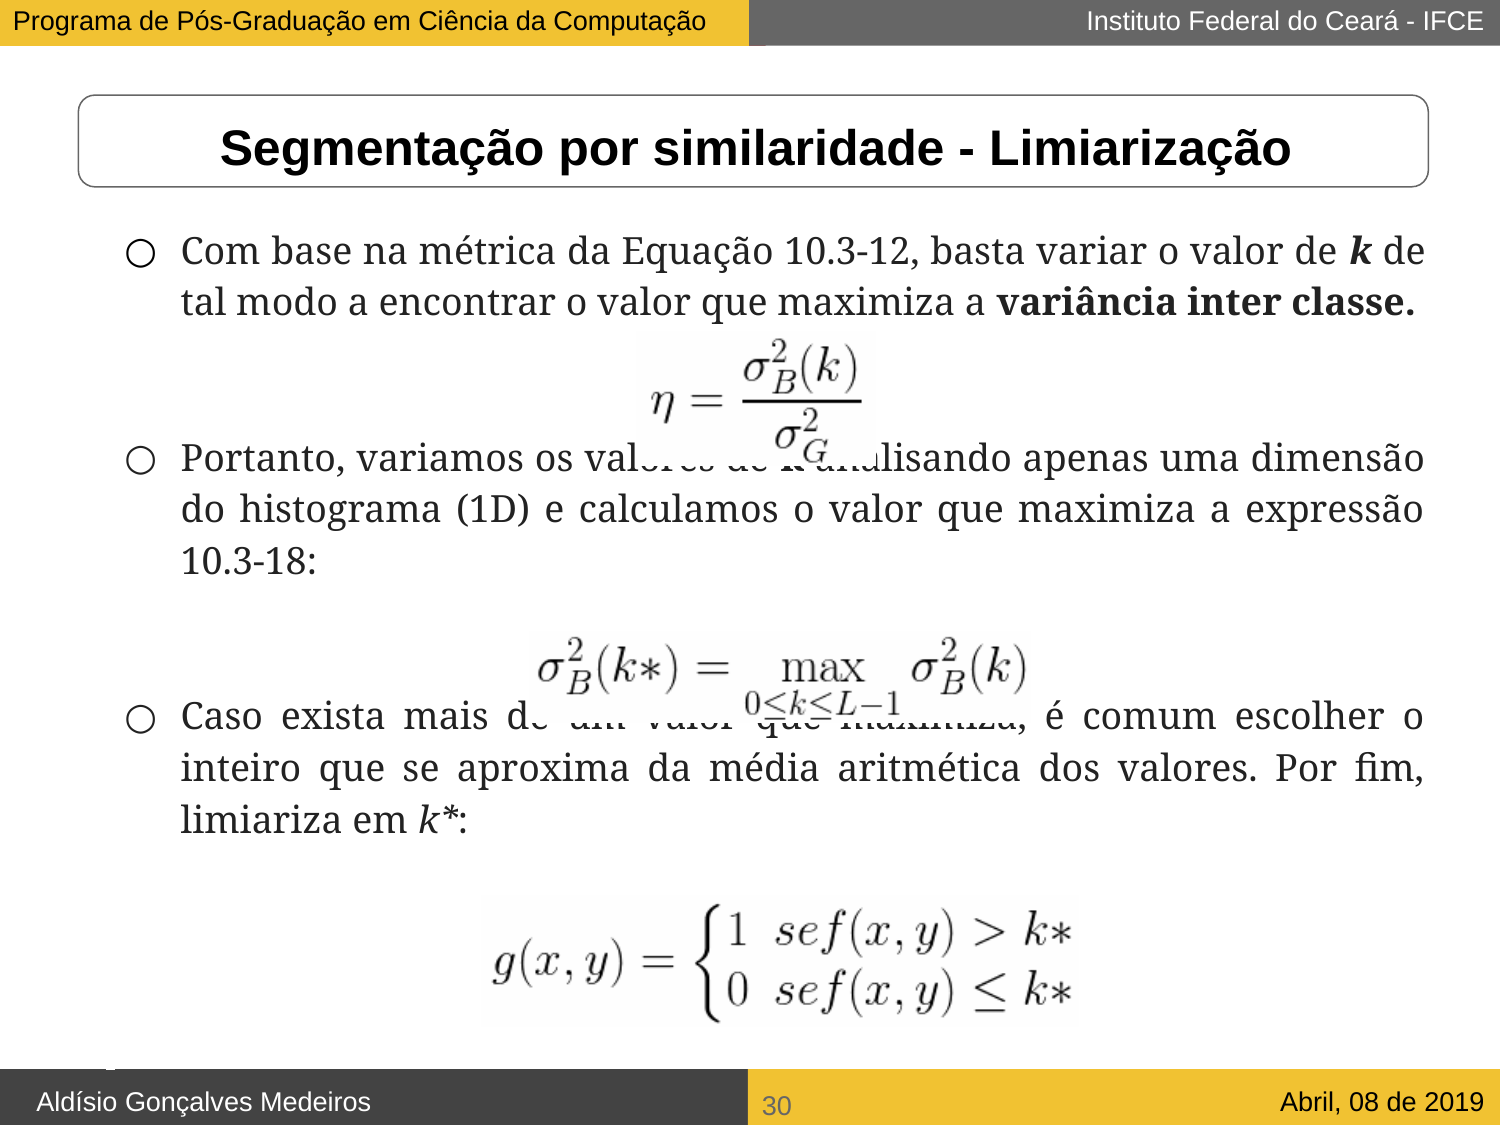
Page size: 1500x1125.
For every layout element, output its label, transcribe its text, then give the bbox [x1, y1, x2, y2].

title Segmentação por similaridade - Limiarização [88, 99, 1424, 192]
slide_number ‹#› [731, 1061, 822, 1125]
picture [636, 331, 876, 467]
picture [481, 895, 1079, 1028]
picture [528, 630, 1031, 724]
list Com base na métrica da Equação 10.3-12, basta variar o valor de k de tal modo a encontrar o valor que maximiza a variância inter classe. Portanto, variamos os valores de k analisando apenas uma dimensão do histograma (1D) e calculamos o valor que maximiza a expressão 10.3-18: Caso exista mais de um valor que maximiza, é comum escolher o inteiro que se aproxima da média aritmética dos valores. Por fim, limiariza em k*: [90, 204, 1441, 820]
